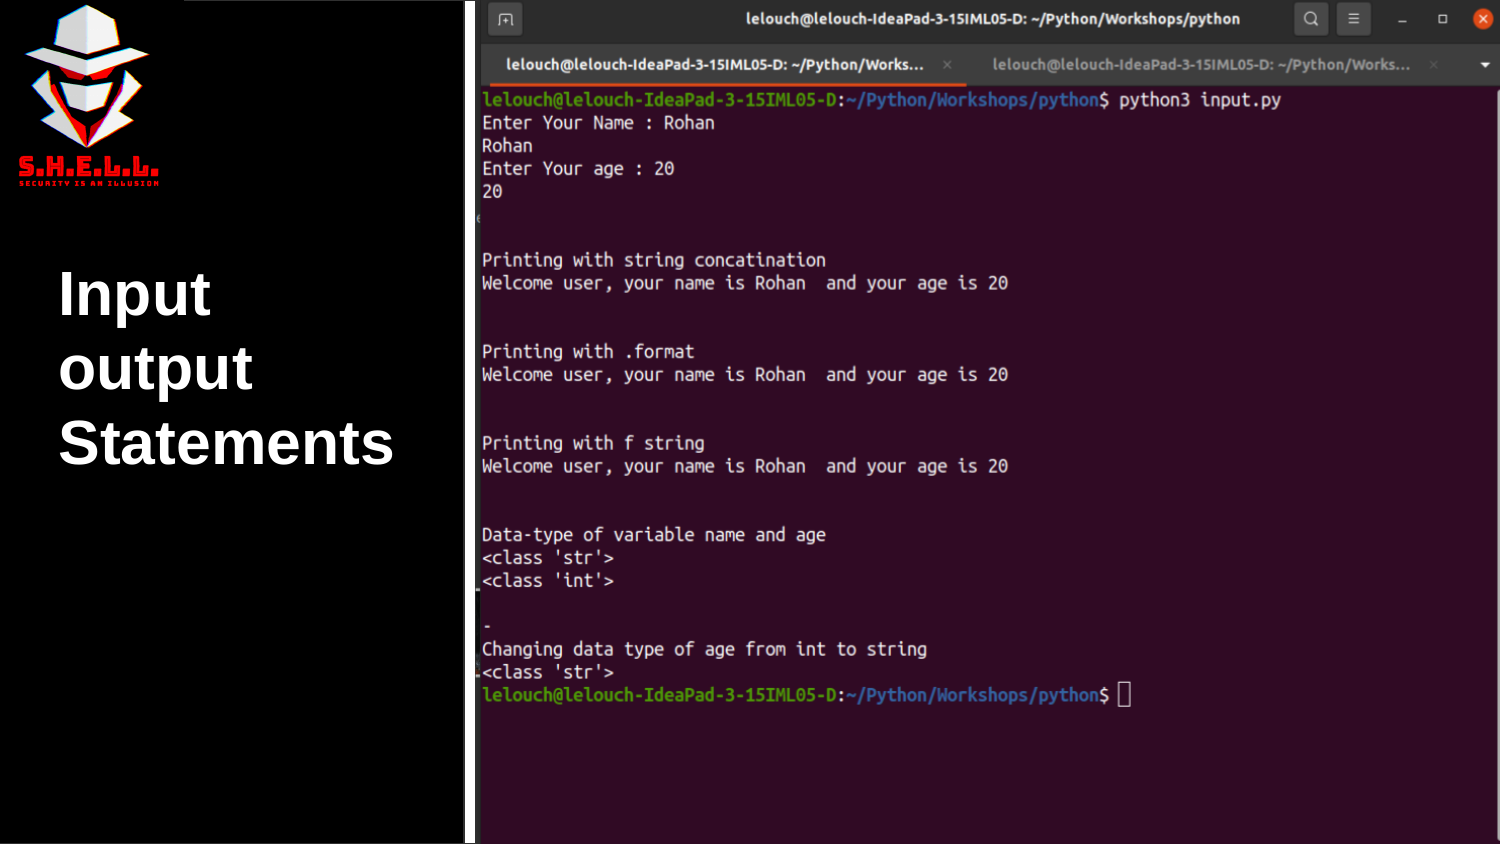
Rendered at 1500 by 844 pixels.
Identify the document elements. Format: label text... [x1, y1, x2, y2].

text_box [464, 0, 473, 844]
picture [475, 0, 1500, 844]
text_box Input output Statements [43, 237, 412, 528]
picture [0, 0, 184, 204]
text_box [0, 0, 464, 844]
